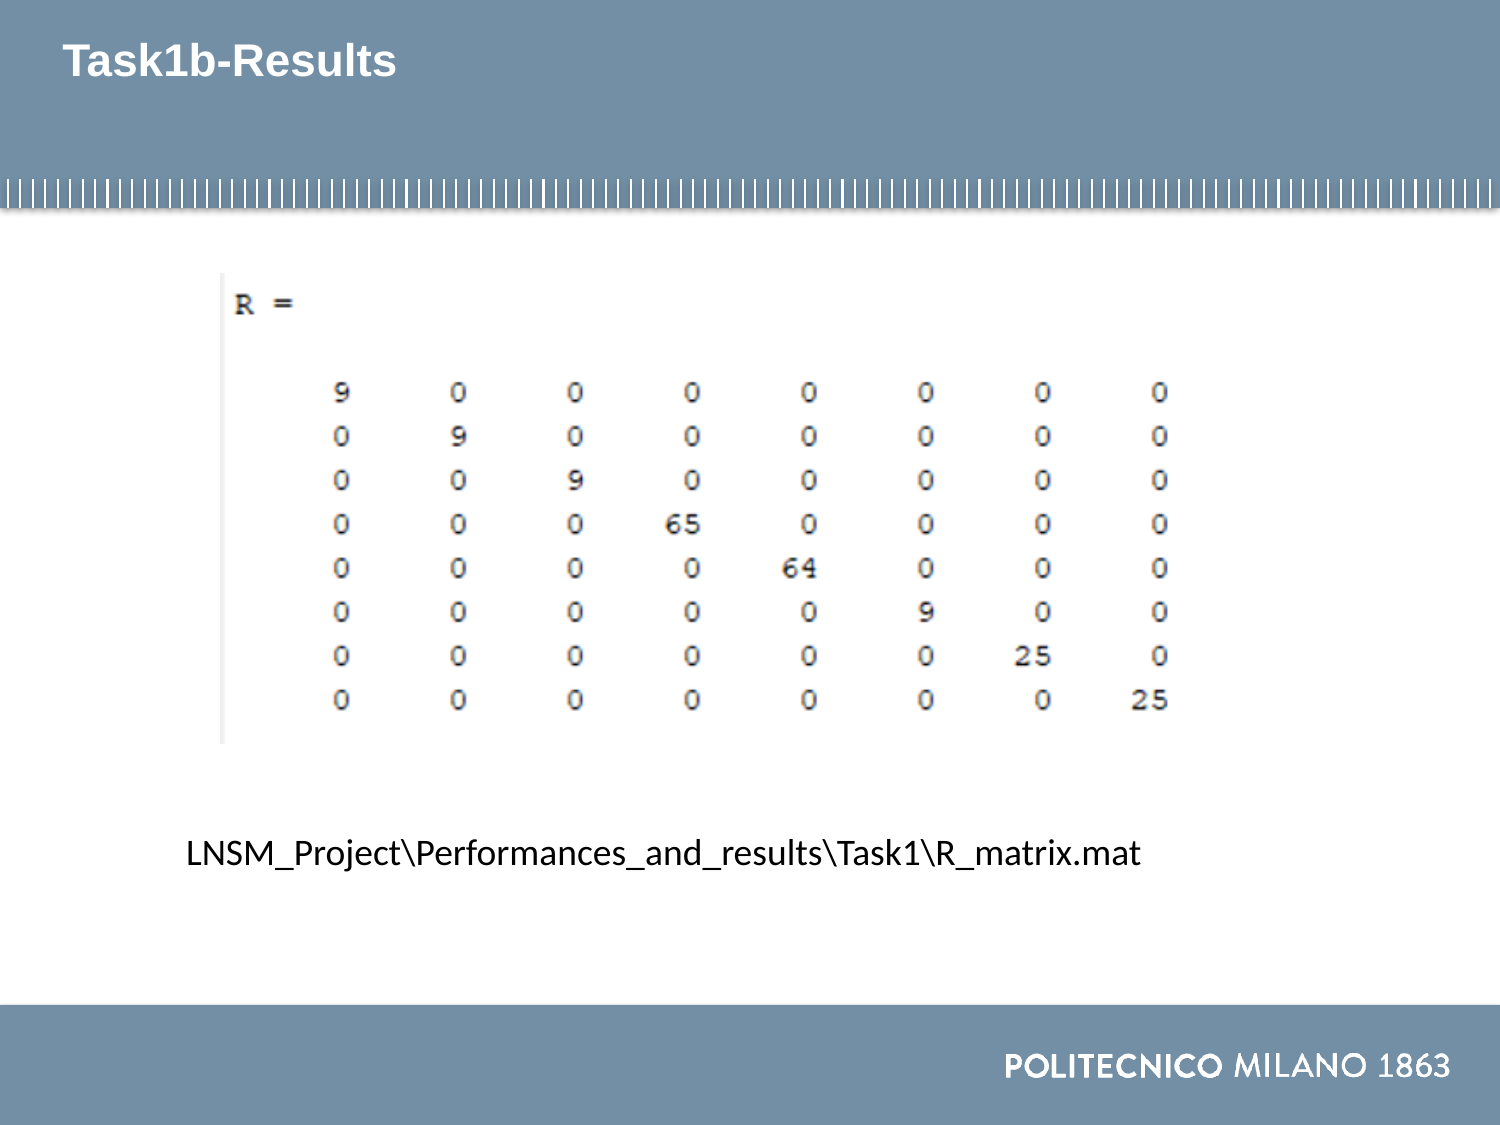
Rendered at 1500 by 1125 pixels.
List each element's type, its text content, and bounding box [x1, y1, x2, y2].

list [220, 273, 1199, 744]
text_box LNSM_Project\Performances_and_results\Task1\R_matrix.mat [171, 820, 1329, 881]
picture [999, 1041, 1456, 1089]
title Task1b-Results [47, 22, 1455, 161]
